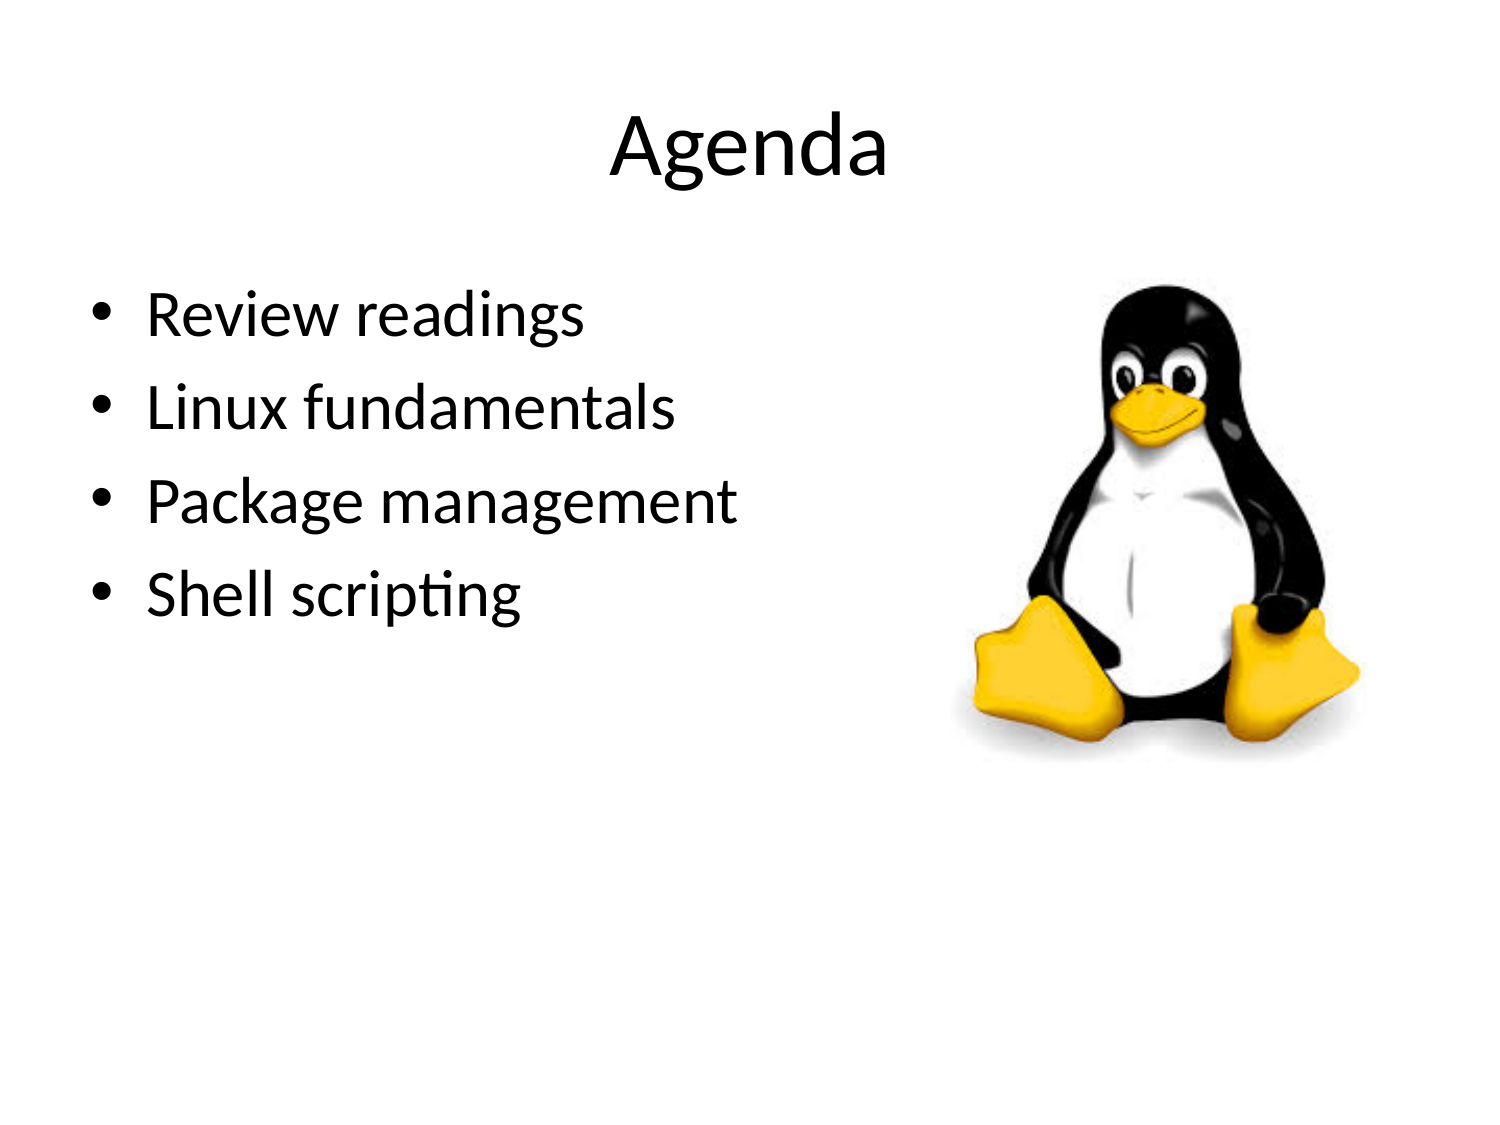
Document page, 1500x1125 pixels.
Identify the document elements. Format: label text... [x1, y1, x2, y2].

picture [949, 262, 1384, 767]
list Review readings Linux fundamentals Package management Shell scripting [75, 262, 1425, 1005]
title Agenda [75, 45, 1425, 233]
